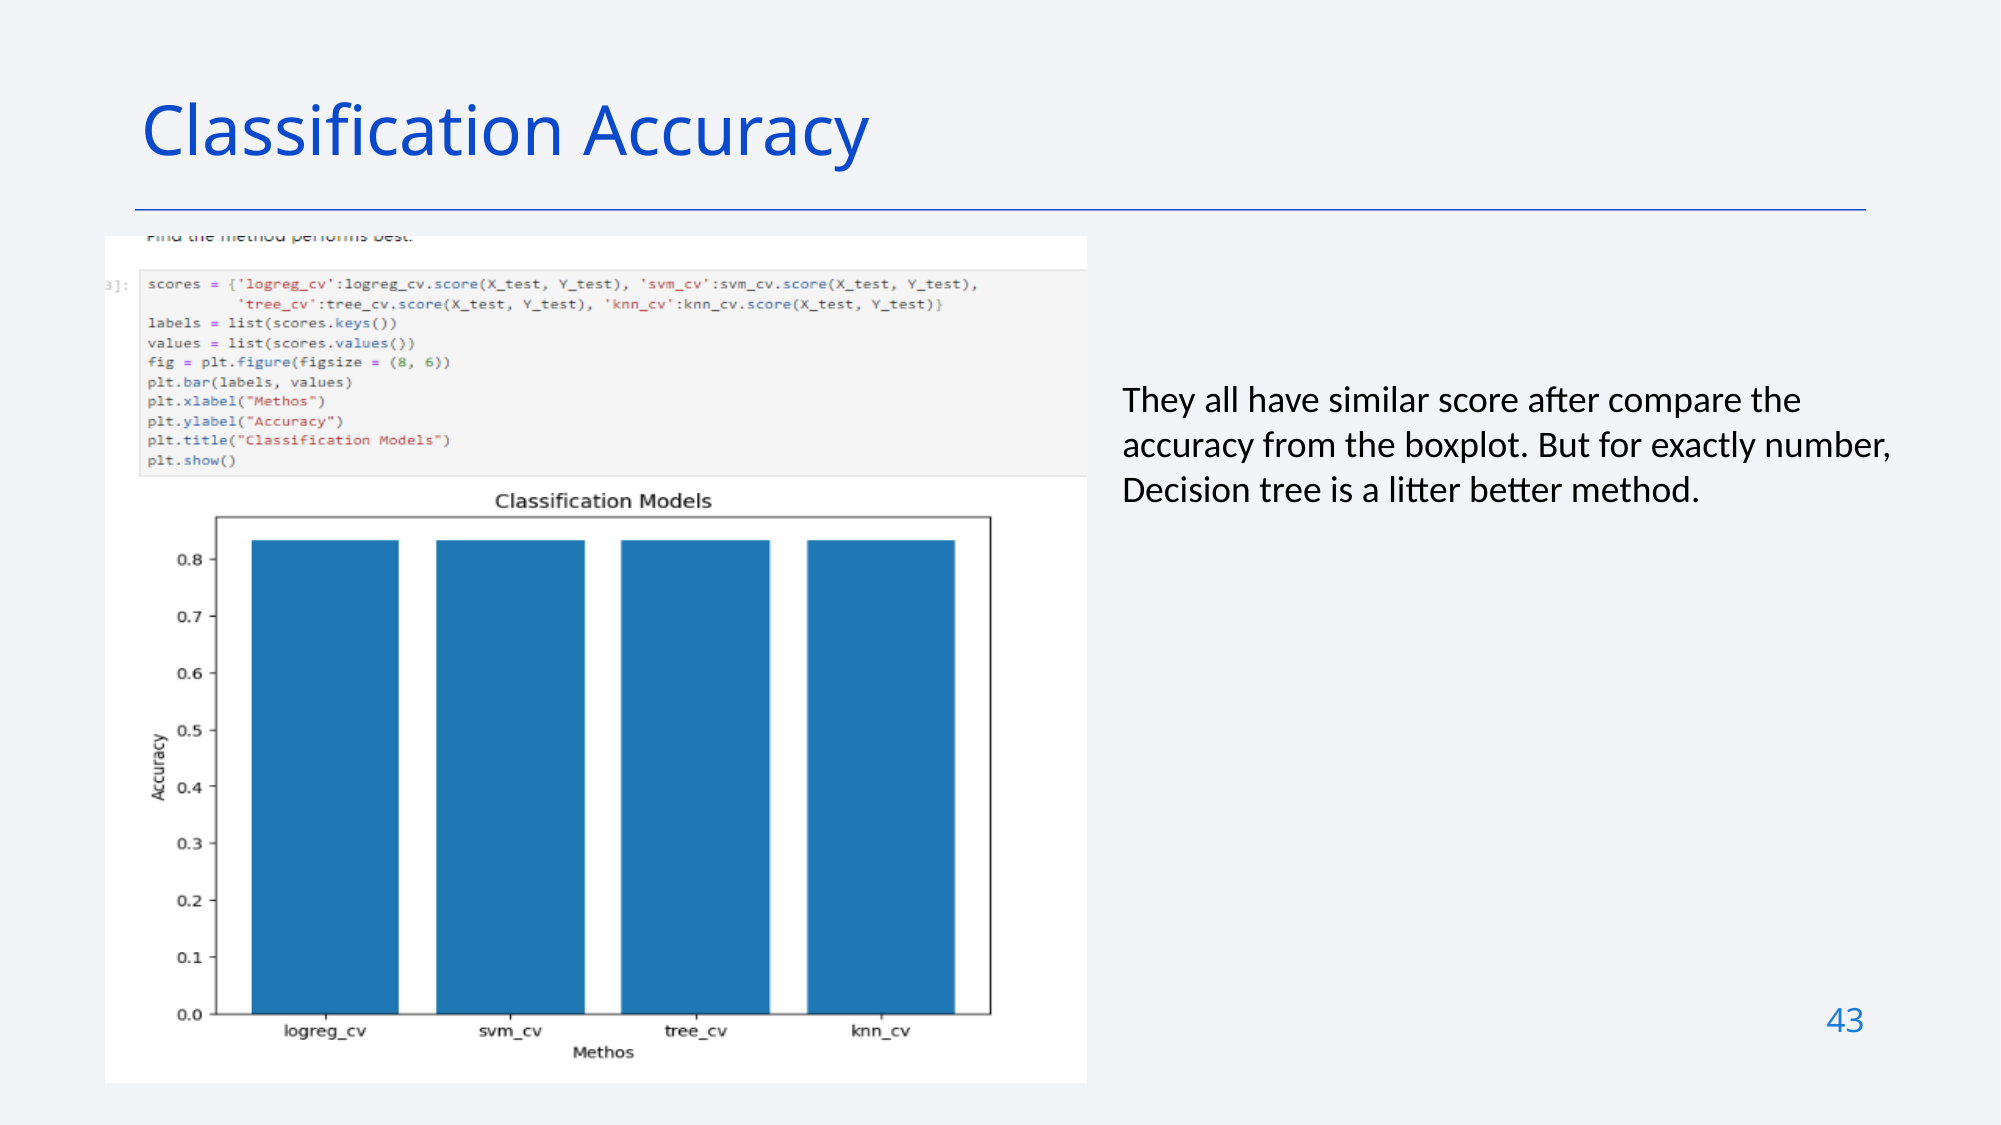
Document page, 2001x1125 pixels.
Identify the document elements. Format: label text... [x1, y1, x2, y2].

picture [0, 0, 2001, 1125]
text_box They all have similar score after compare the accuracy from the boxplot. But for exactly number, Decision tree is a litter better method. [1107, 367, 1957, 518]
text_box Classification Accuracy [126, 88, 1852, 179]
slide_number 43 [1429, 988, 1880, 1055]
